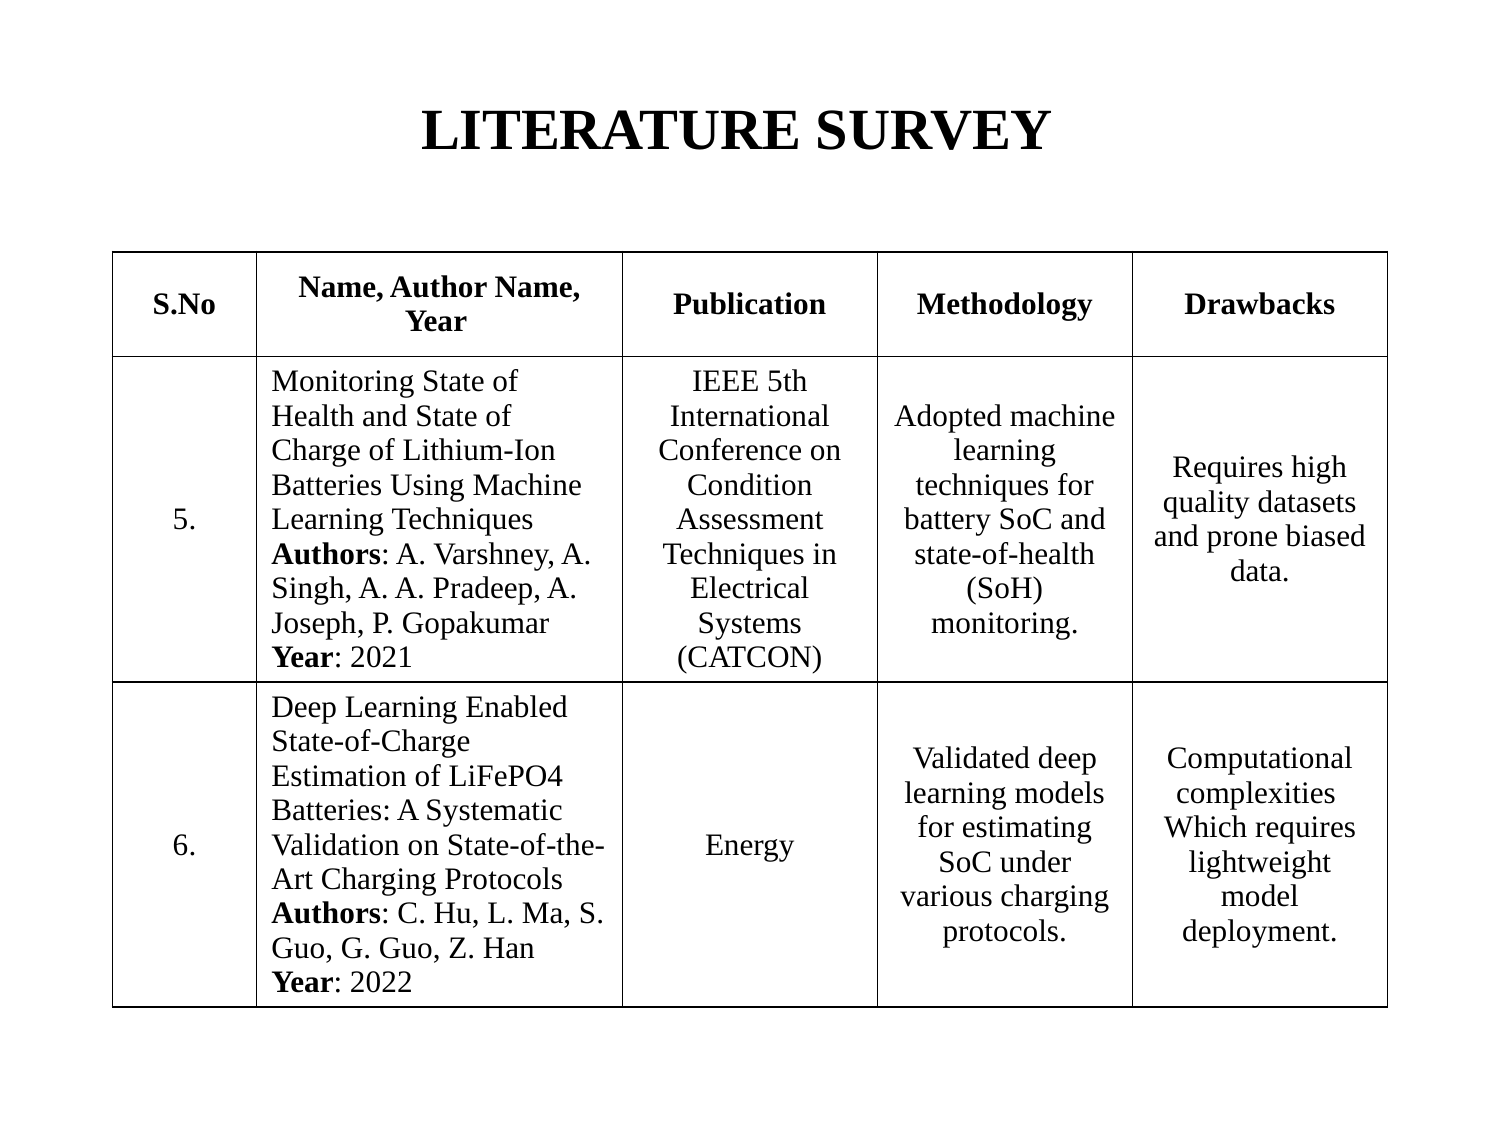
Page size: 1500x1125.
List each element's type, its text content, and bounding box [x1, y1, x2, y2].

table_cell Adopted machine learning techniques for battery SoC and state-of-health (SoH) monitoring. [878, 357, 1132, 681]
table_cell Deep Learning Enabled State-of-Charge Estimation of LiFePO4 Batteries: A Systematic Validation on State-of-the-Art Charging Protocols Authors: C. Hu, L. Ma, S. Guo, G. Guo, Z. Han Year: 2022 [257, 683, 622, 1006]
table_cell Requires high quality datasets and prone biased data. [1133, 357, 1387, 681]
table_cell Computational complexities Which requires lightweight model deployment. [1133, 683, 1387, 1006]
table_cell Validated deep learning models for estimating SoC under various charging protocols. [878, 683, 1132, 1006]
table_header Drawbacks [1133, 253, 1387, 356]
table_header Methodology [878, 253, 1132, 356]
table_header S.No [113, 253, 256, 356]
table_cell IEEE 5th International Conference on Condition Assessment Techniques in Electrical Systems (CATCON) [623, 357, 877, 681]
table_header Name, Author Name, Year [257, 253, 622, 356]
table_cell 5. [113, 357, 256, 681]
table_cell Monitoring State of Health and State of Charge of Lithium-Ion Batteries Using Machine Learning Techniques Authors: A. Varshney, A. Singh, A. A. Pradeep, A. Joseph, P. Gopakumar Year: 2021 [257, 357, 622, 681]
title LITERATURE SURVEY [99, 71, 1375, 190]
table_cell 6. [113, 683, 256, 1006]
table_cell Energy [623, 683, 877, 1006]
table_header Publication [623, 253, 877, 356]
